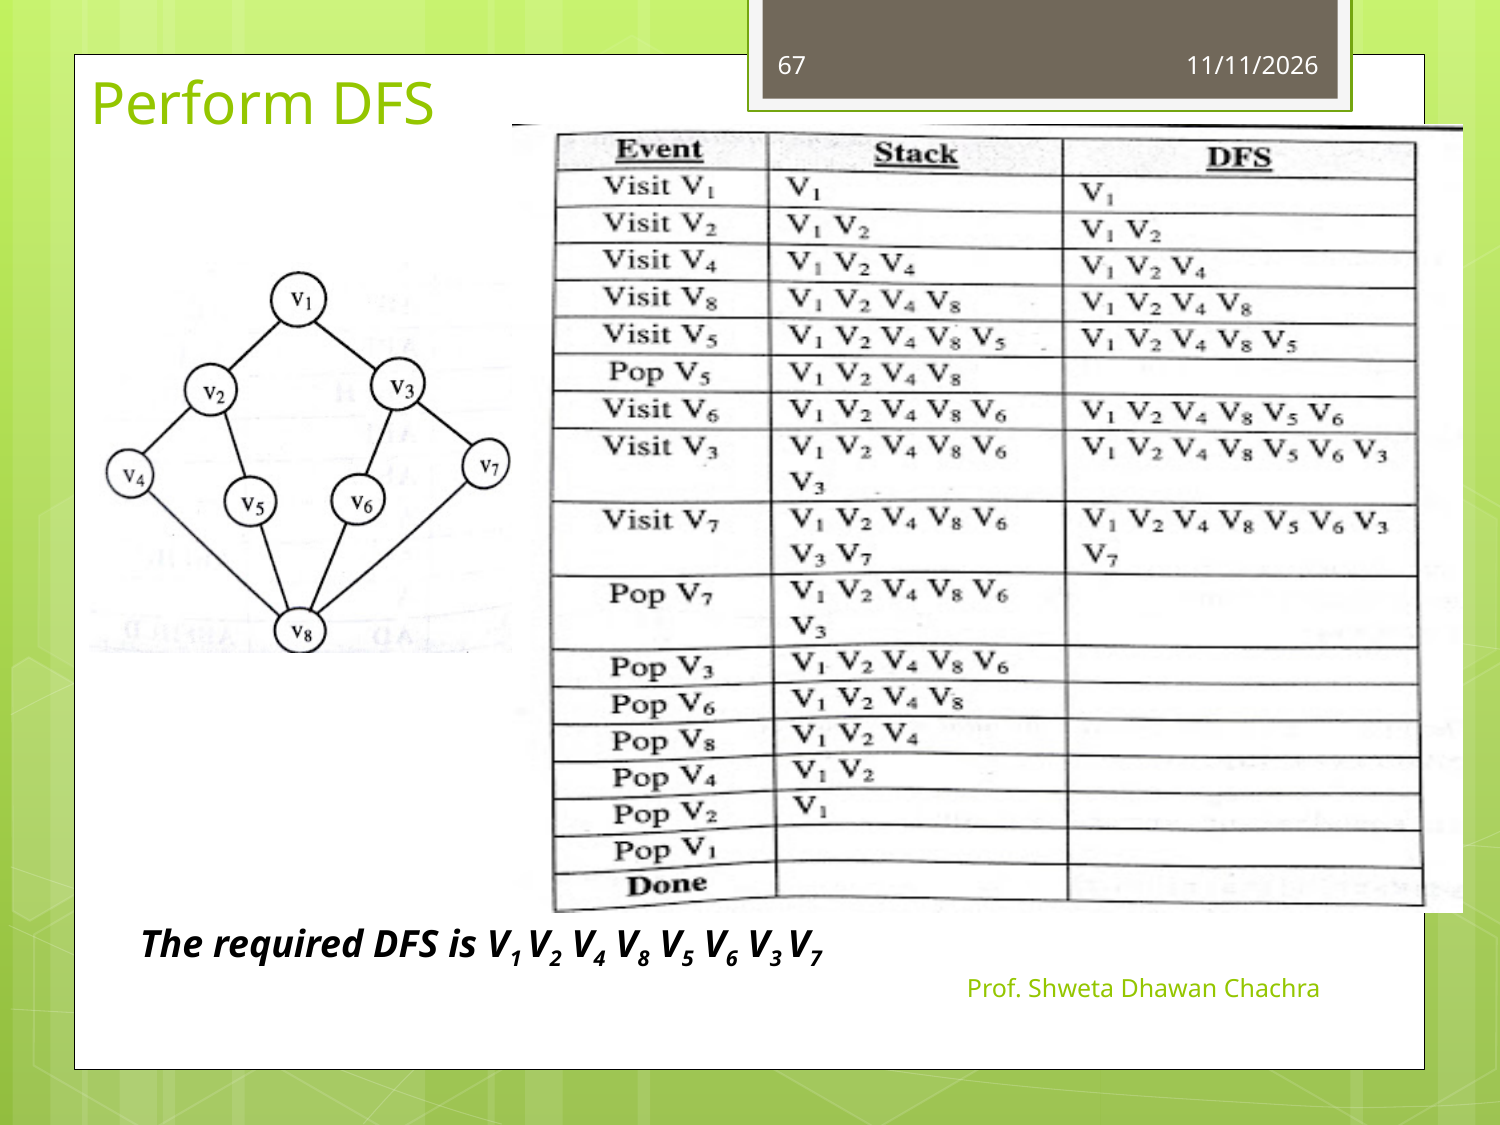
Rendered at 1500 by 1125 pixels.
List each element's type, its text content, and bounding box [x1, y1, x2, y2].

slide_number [983, 36, 1334, 97]
text_box The required DFS is V1 V2 V4 V8 V5 V6 V3 V7 [125, 912, 1138, 979]
picture [512, 124, 1463, 913]
footer Prof. Shweta Dhawan Chachra [761, 960, 1336, 1020]
slide_number 67 [762, 36, 982, 97]
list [89, 262, 506, 654]
title Perform DFS [75, 62, 1228, 144]
